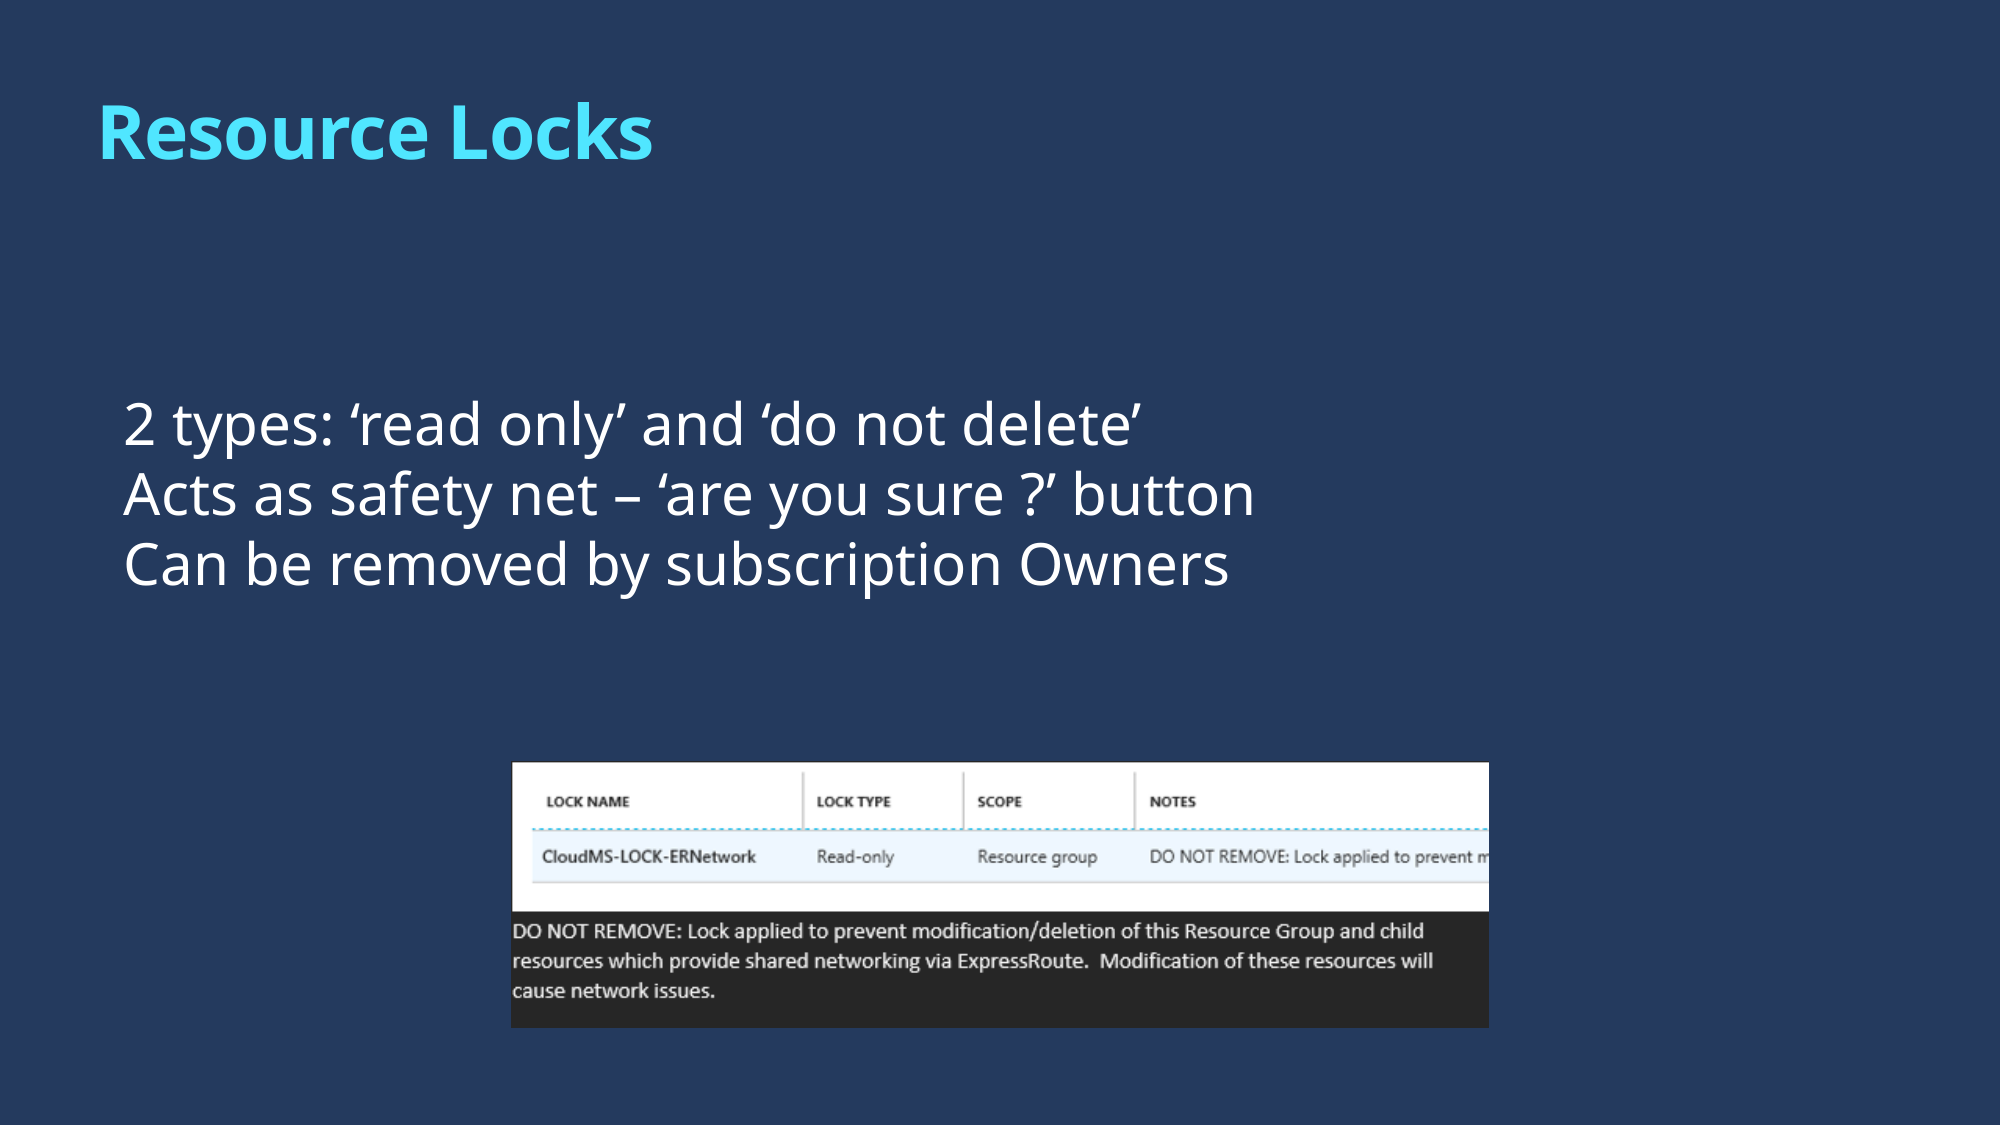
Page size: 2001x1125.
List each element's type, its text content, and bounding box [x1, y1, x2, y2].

picture [511, 761, 1489, 1028]
title Resource Locks [96, 94, 1596, 176]
text_box 2 types: ‘read only’ and ‘do not delete’ Acts as safety net – ‘are you sure ?’ button Can be removed by subscription Owners [108, 265, 1664, 781]
